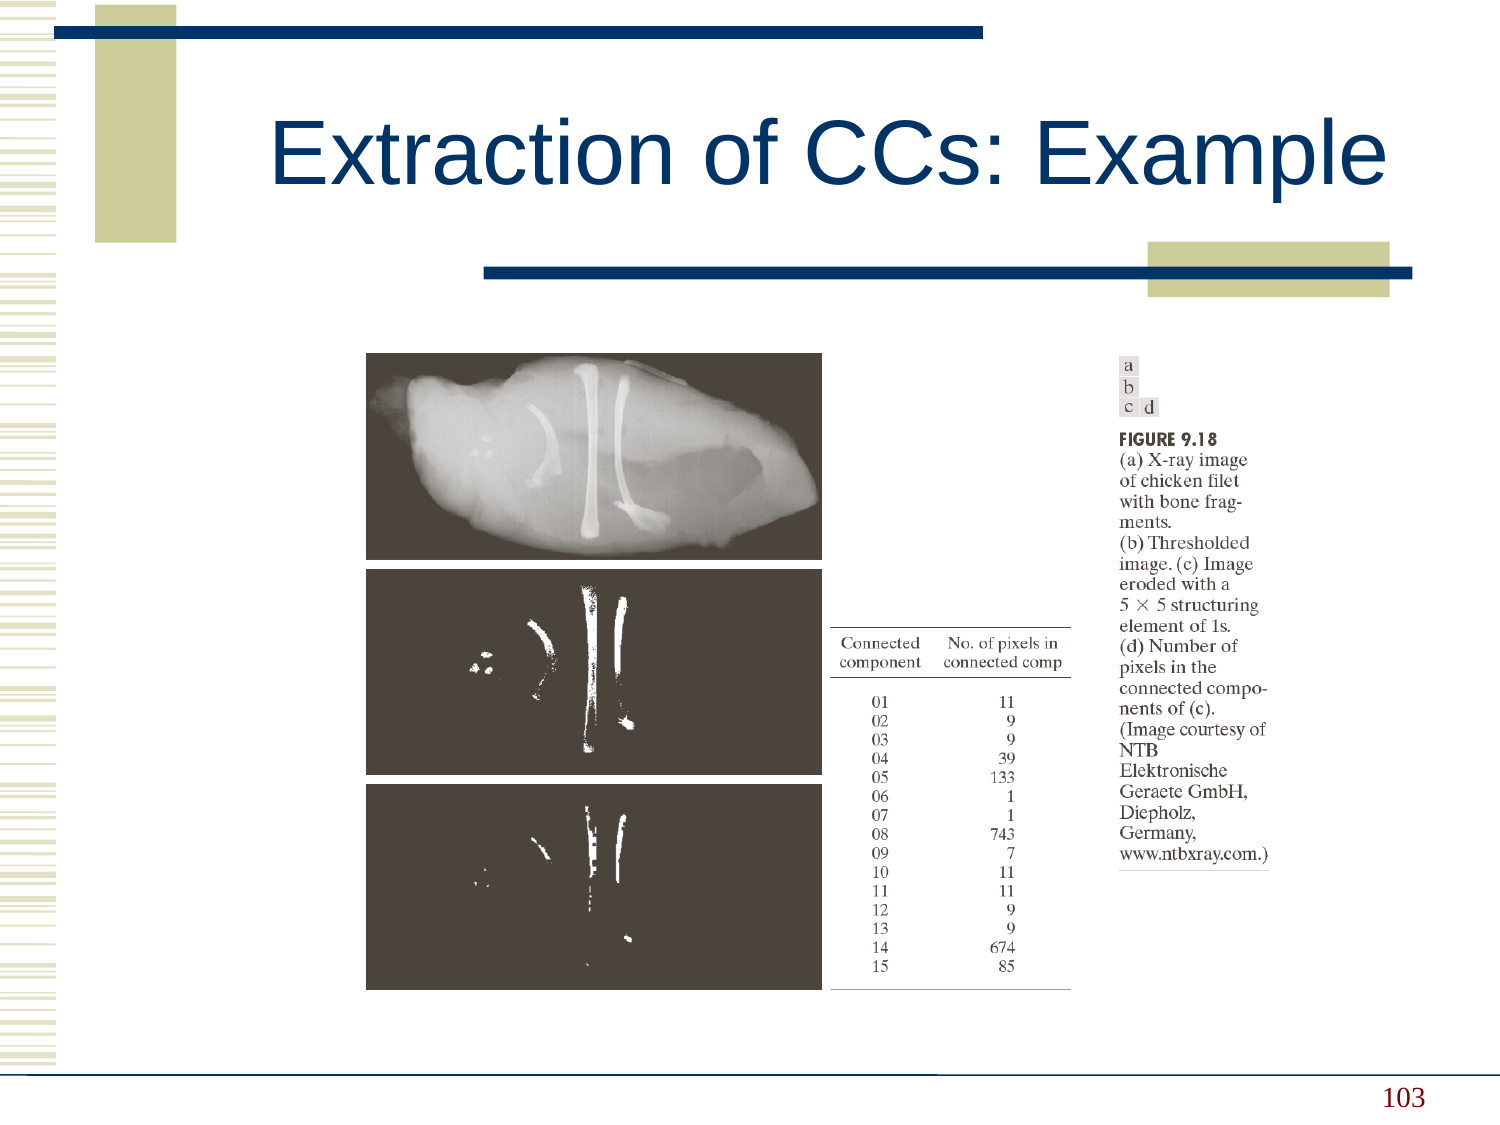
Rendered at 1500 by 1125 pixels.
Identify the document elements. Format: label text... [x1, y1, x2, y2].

text_box 103 [1080, 1046, 1441, 1121]
title Extraction of CCs: Example [224, 62, 1436, 251]
picture [362, 349, 1076, 992]
picture [1115, 352, 1280, 875]
